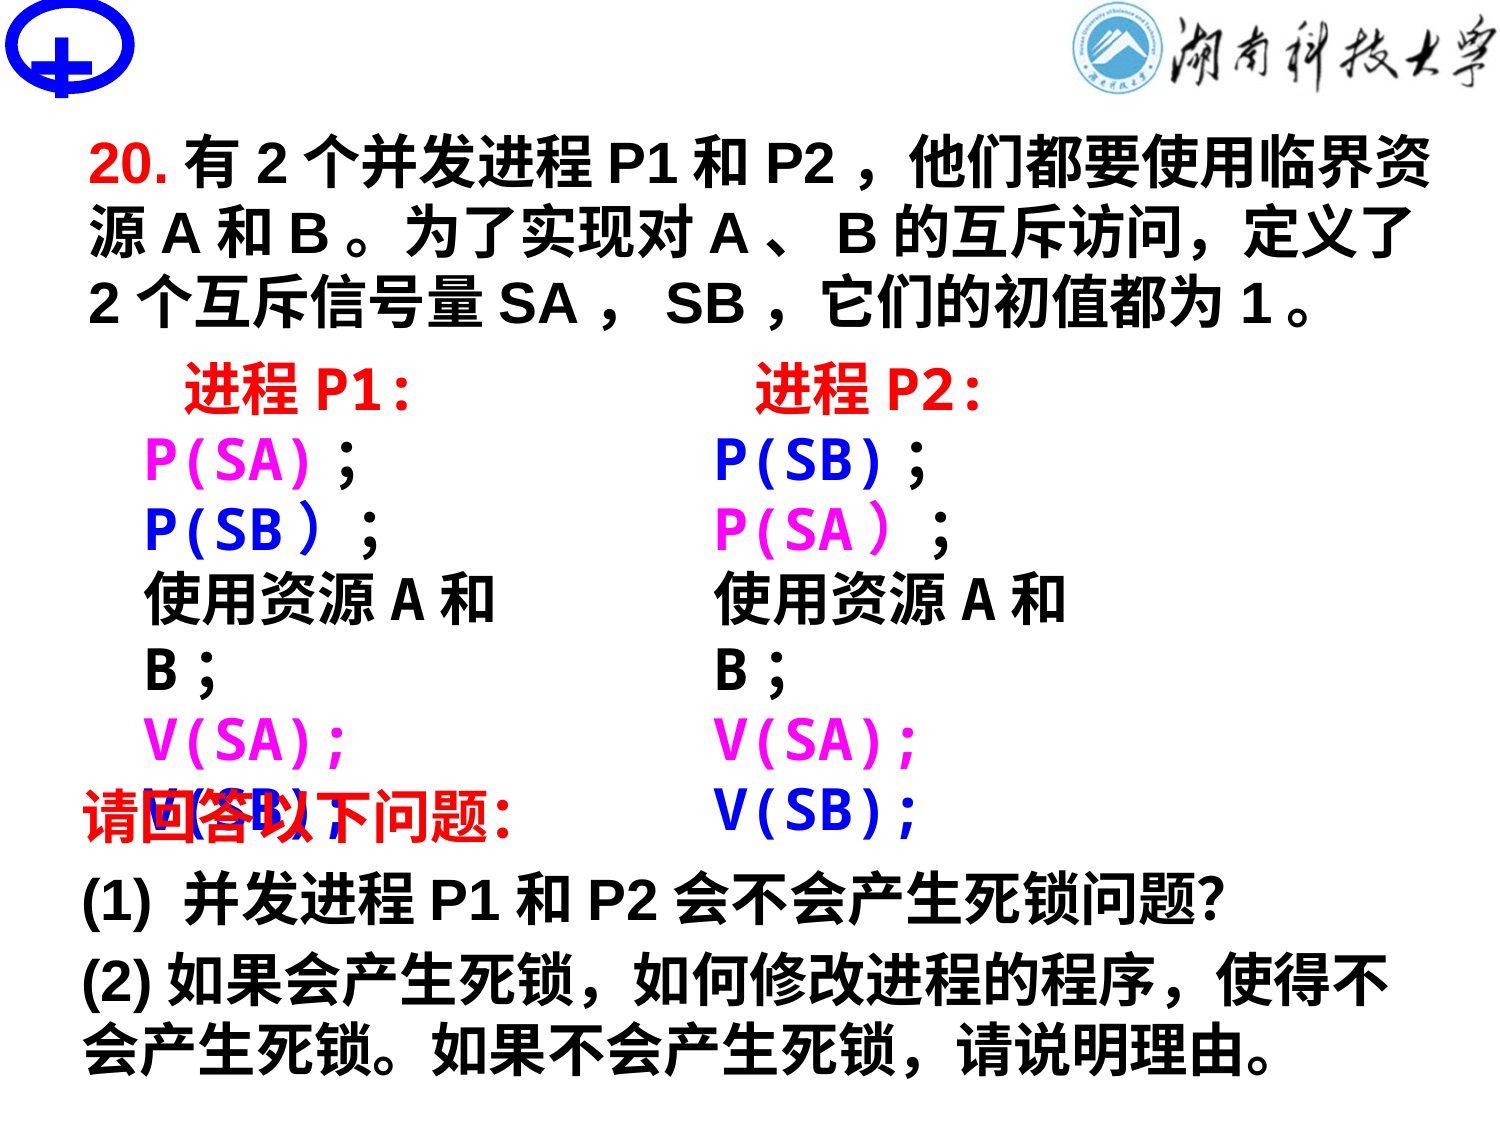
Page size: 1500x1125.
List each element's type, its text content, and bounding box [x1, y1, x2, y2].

text_box 进程P2: P(SB)； P(SA）； 使用资源A和B； V(SA); V(SB); [699, 345, 1147, 779]
text_box 请回答以下问题： (1) 并发进程P1和P2会不会产生死锁问题？ (2)如果会产生死锁，如何修改进程的程序，使得不会产生死锁。如果不会产生死锁，请说明理由。 [81, 779, 1440, 1084]
picture [1428, 0, 1500, 97]
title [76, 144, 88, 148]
text_box 进程P1: P(SA)； P(SB）； 使用资源A和B； V(SA); V(SB); [128, 345, 576, 779]
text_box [0, 0, 136, 144]
text_box 20.有2个并发进程P1和P2，他们都要使用临界资源A和B。为了实现对A、B的互斥访问，定义了2个互斥信号量SA，SB，它们的初值都为1。 [88, 125, 1447, 336]
title PV操作思考题 [136, 0, 1428, 125]
